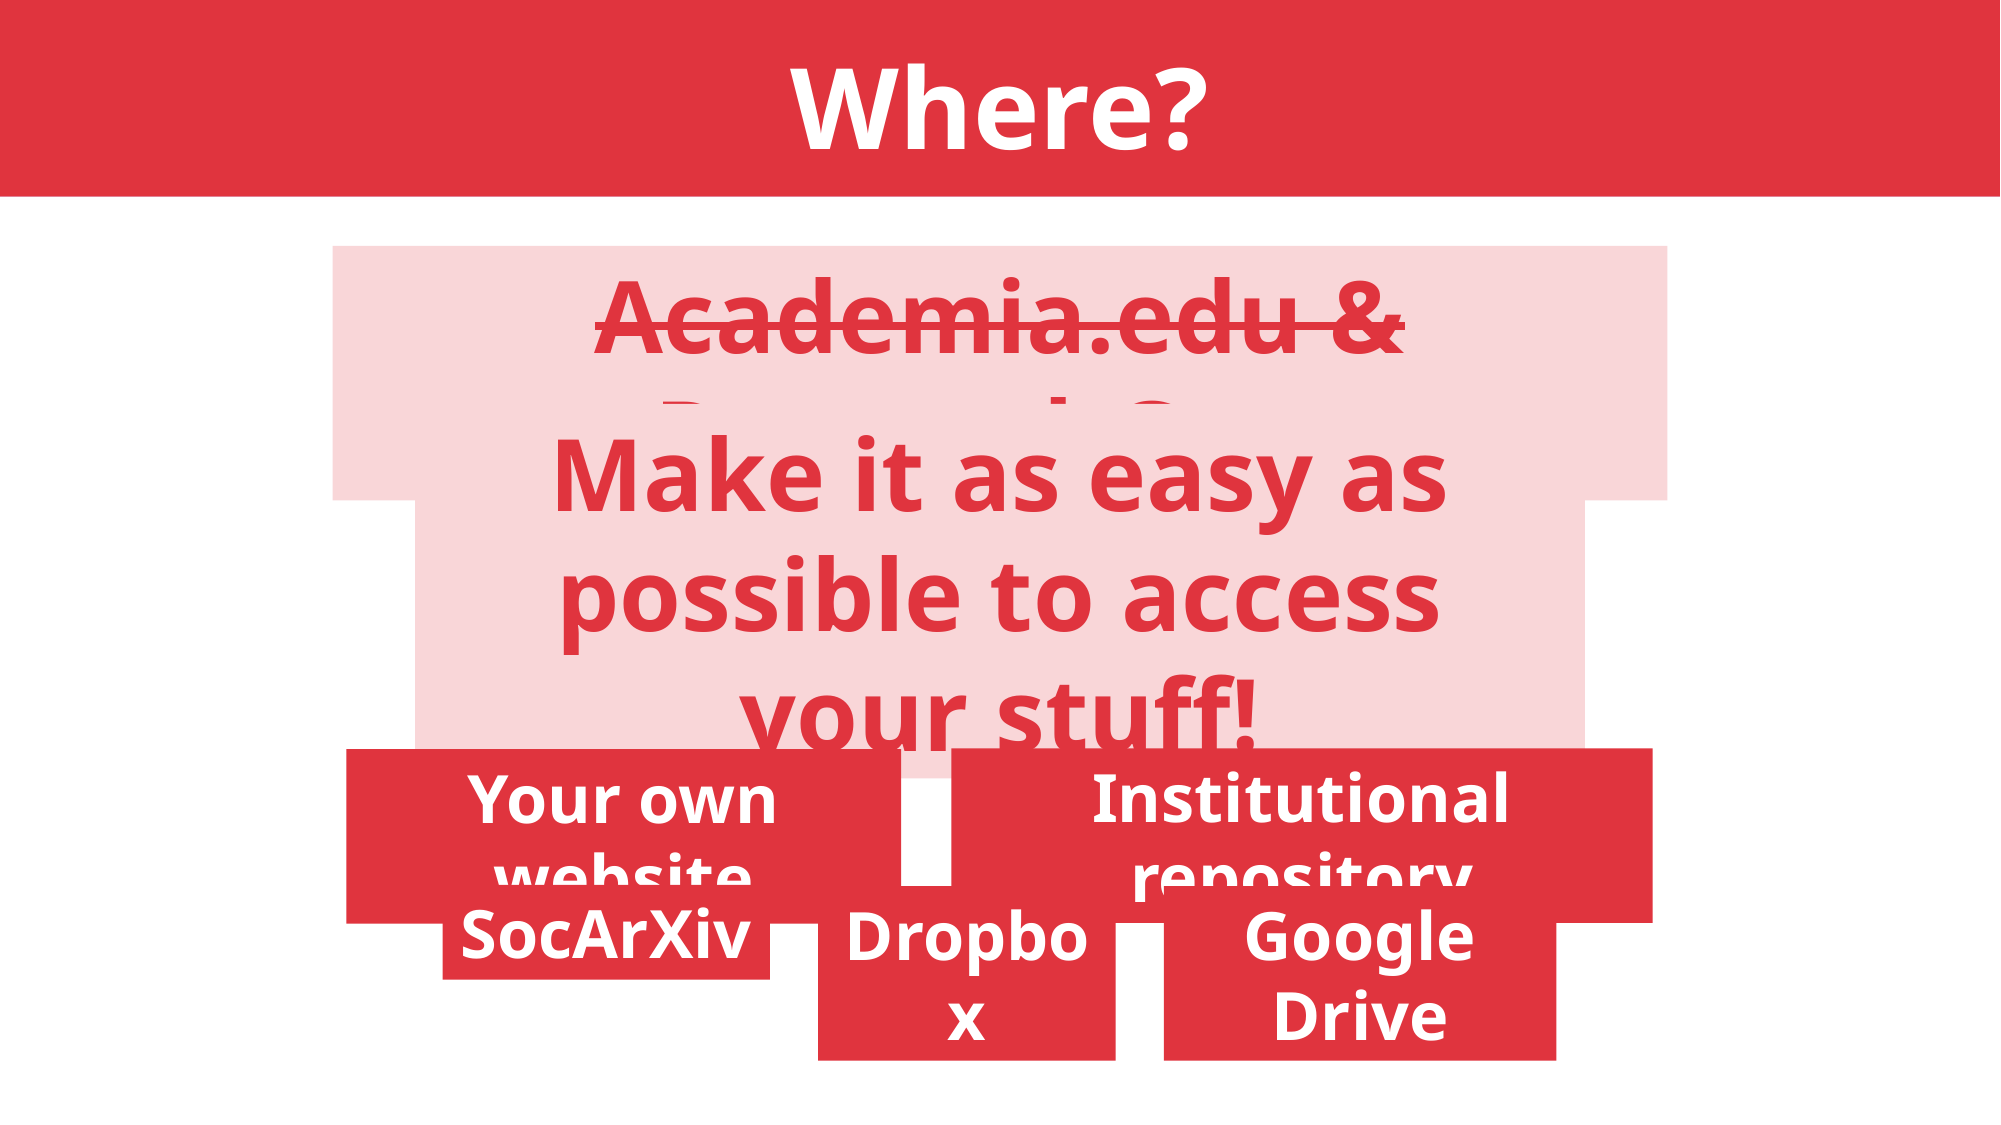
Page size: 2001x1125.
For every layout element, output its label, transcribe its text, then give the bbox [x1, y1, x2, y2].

text_box Academia.edu & ResearchGate [332, 245, 1668, 501]
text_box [442, 884, 1557, 983]
text_box Make it as easy as possible to access your stuff! [415, 403, 1585, 748]
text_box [346, 748, 1653, 846]
title Where? [0, 0, 2000, 197]
